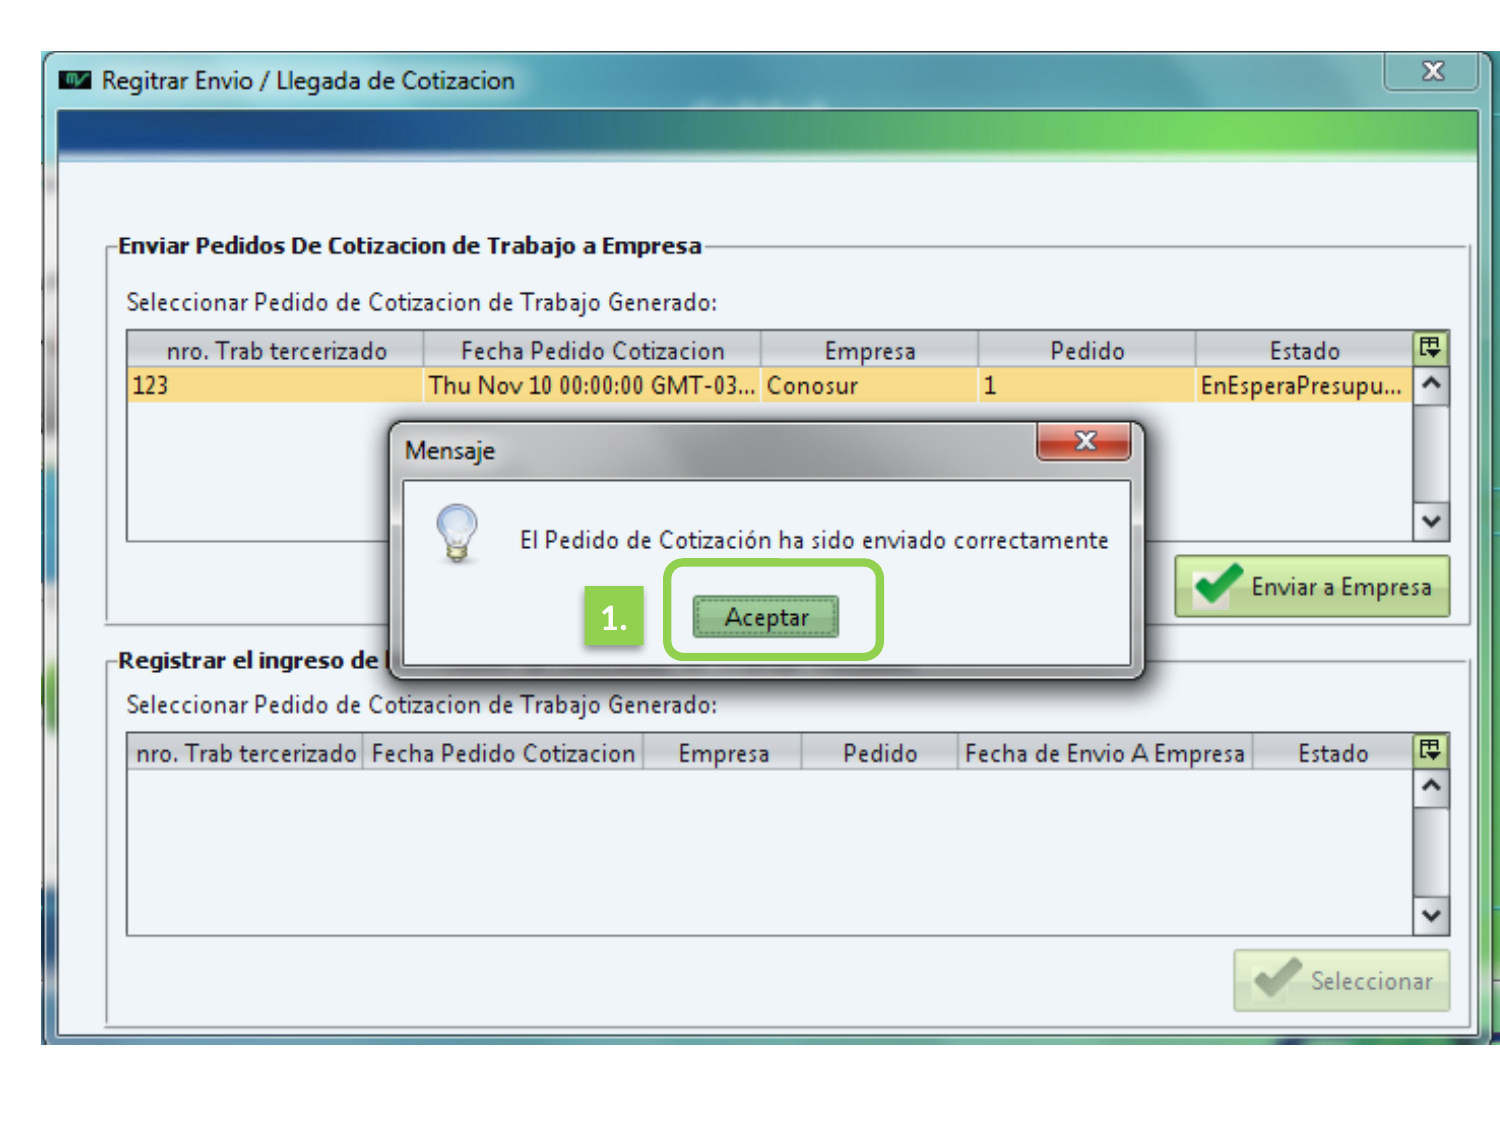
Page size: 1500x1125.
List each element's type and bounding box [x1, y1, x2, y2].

text_box [41, 51, 1500, 1046]
